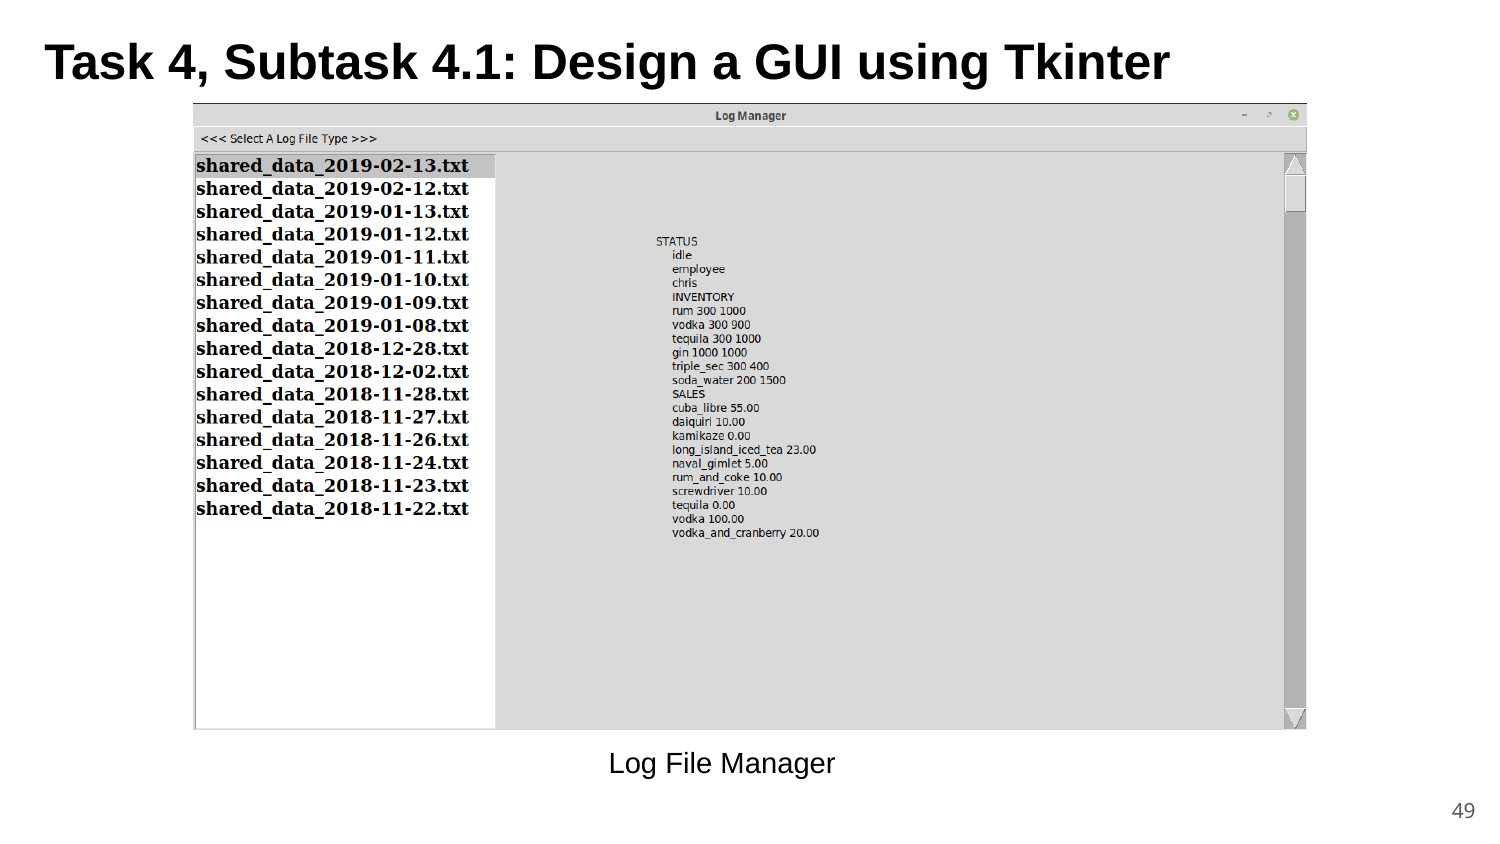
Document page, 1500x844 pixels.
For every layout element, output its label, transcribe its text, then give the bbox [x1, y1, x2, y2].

text_box Log File Manager [593, 738, 907, 780]
slide_number ‹#› [1400, 779, 1491, 844]
title Task 4, Subtask 4.1: Design a GUI using Tkinter [29, 14, 1374, 171]
picture [193, 103, 1307, 730]
